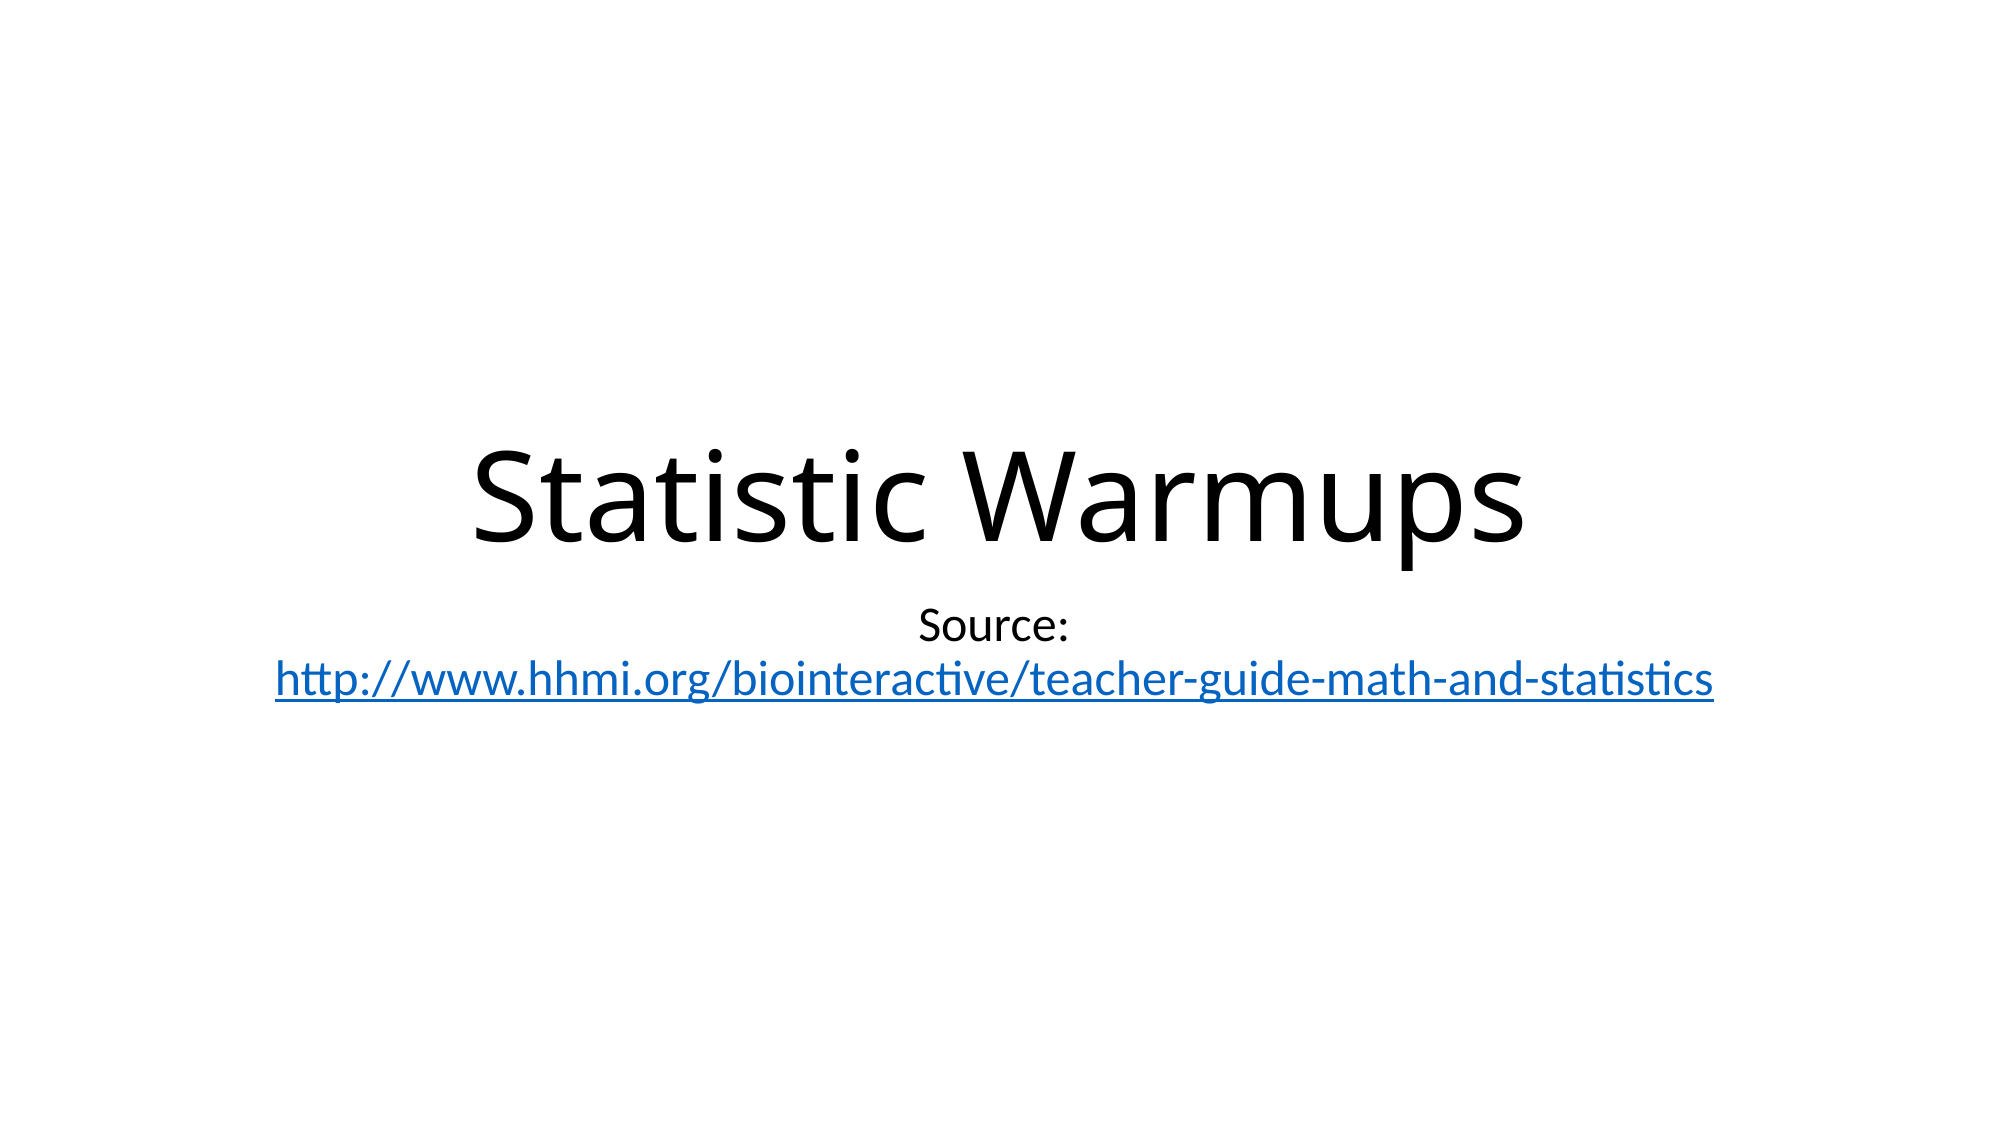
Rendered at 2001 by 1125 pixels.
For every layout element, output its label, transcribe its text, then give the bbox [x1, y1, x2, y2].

subtitle Source: http://www.hhmi.org/biointeractive/teacher-guide-math-and-statistics [249, 590, 1750, 863]
title Statistic Warmups [249, 184, 1750, 576]
